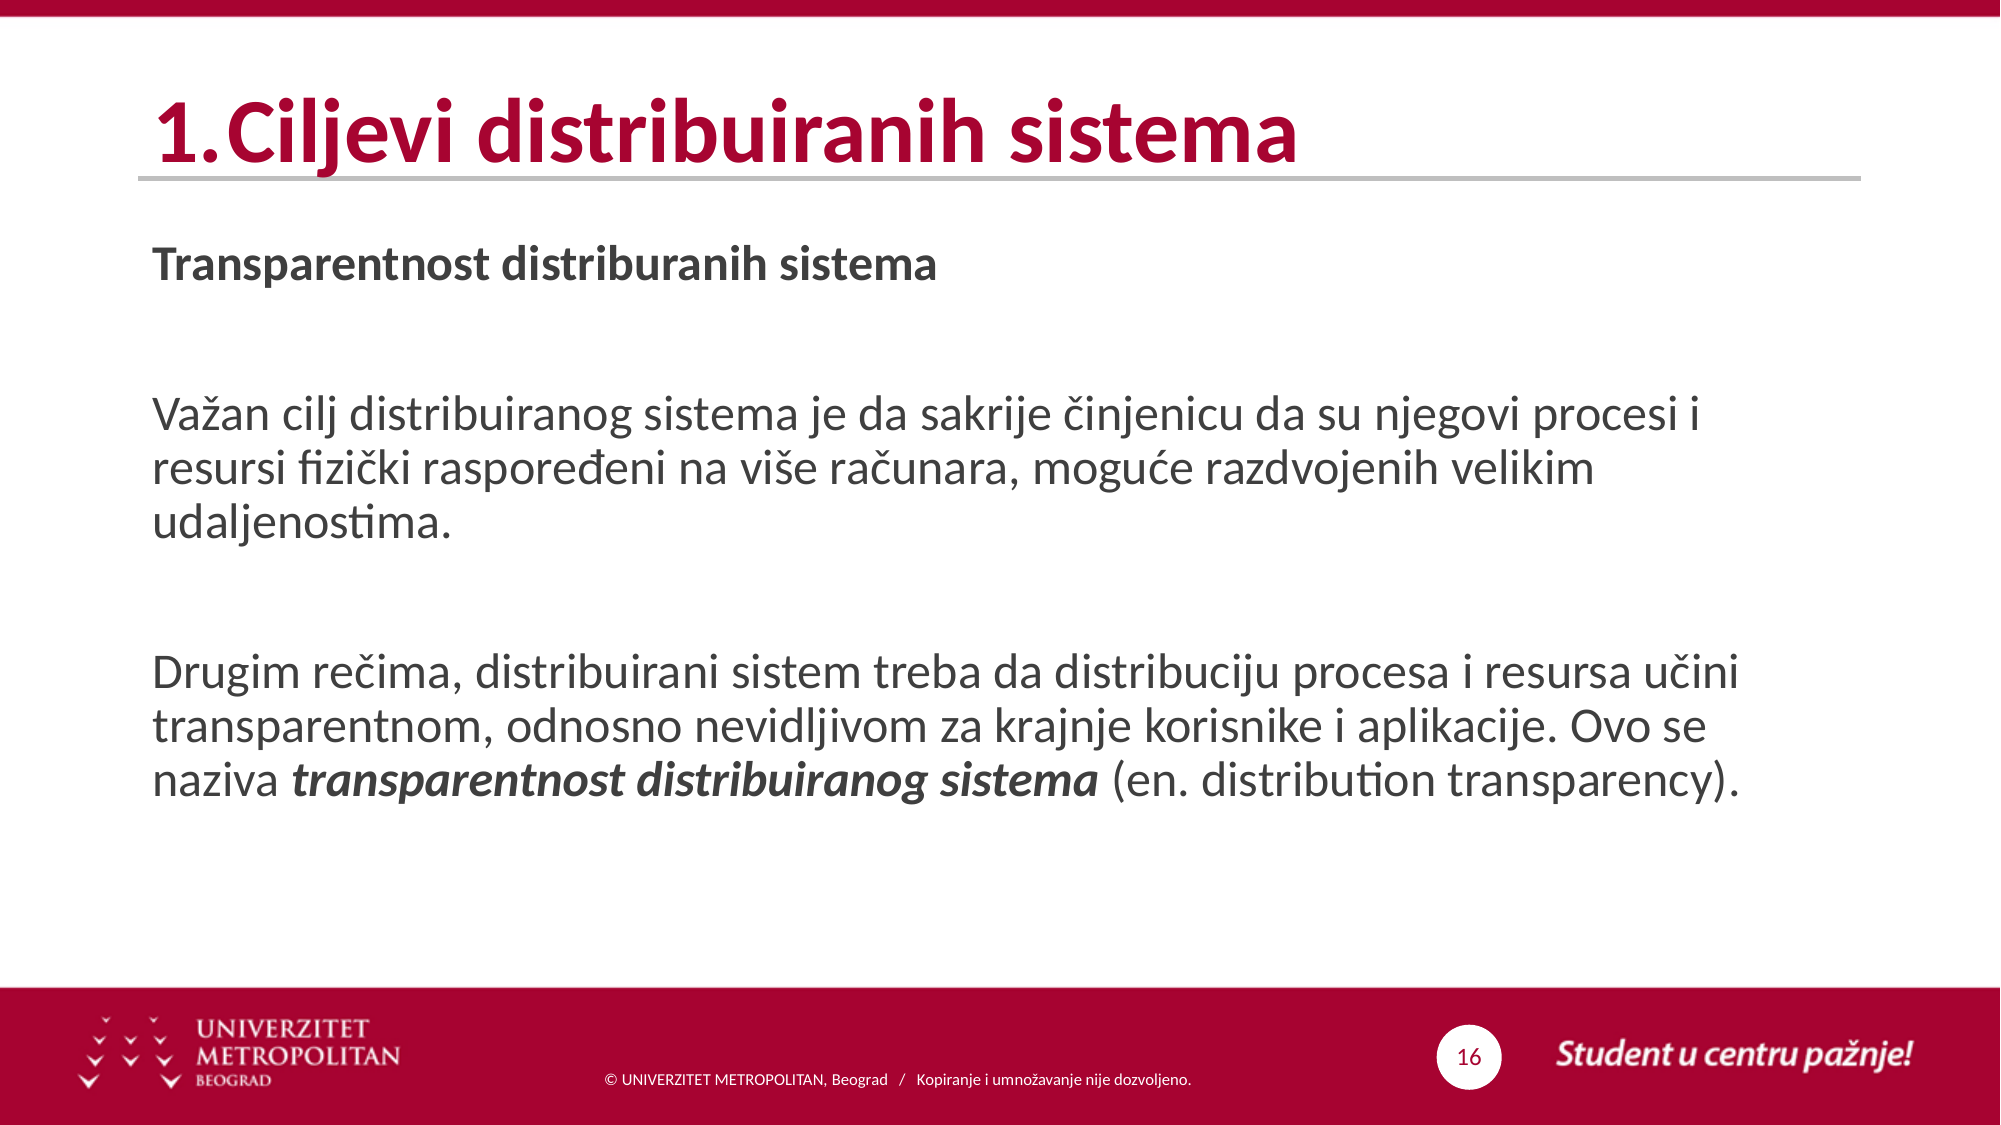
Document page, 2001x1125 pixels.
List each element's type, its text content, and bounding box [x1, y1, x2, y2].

picture [0, 0, 2000, 1125]
title Ciljevi distribuiranih sistema [137, 63, 1863, 202]
list Transparentnost distriburanih sistema Važan cilj distribuiranog sistema je da sakrije činjenicu da su njegovi procesi i resursi fizički raspoređeni na više računara, moguće razdvojenih velikim udaljenostima. Drugim rečima, distribuirani sistem treba da distribuciju procesa i resursa učini transparentnom, odnosno nevidljivom za krajnje korisnike i aplikacije. Ovo se naziva transparentnost distribuiranog sistema (en. distribution transparency). [137, 230, 1863, 944]
